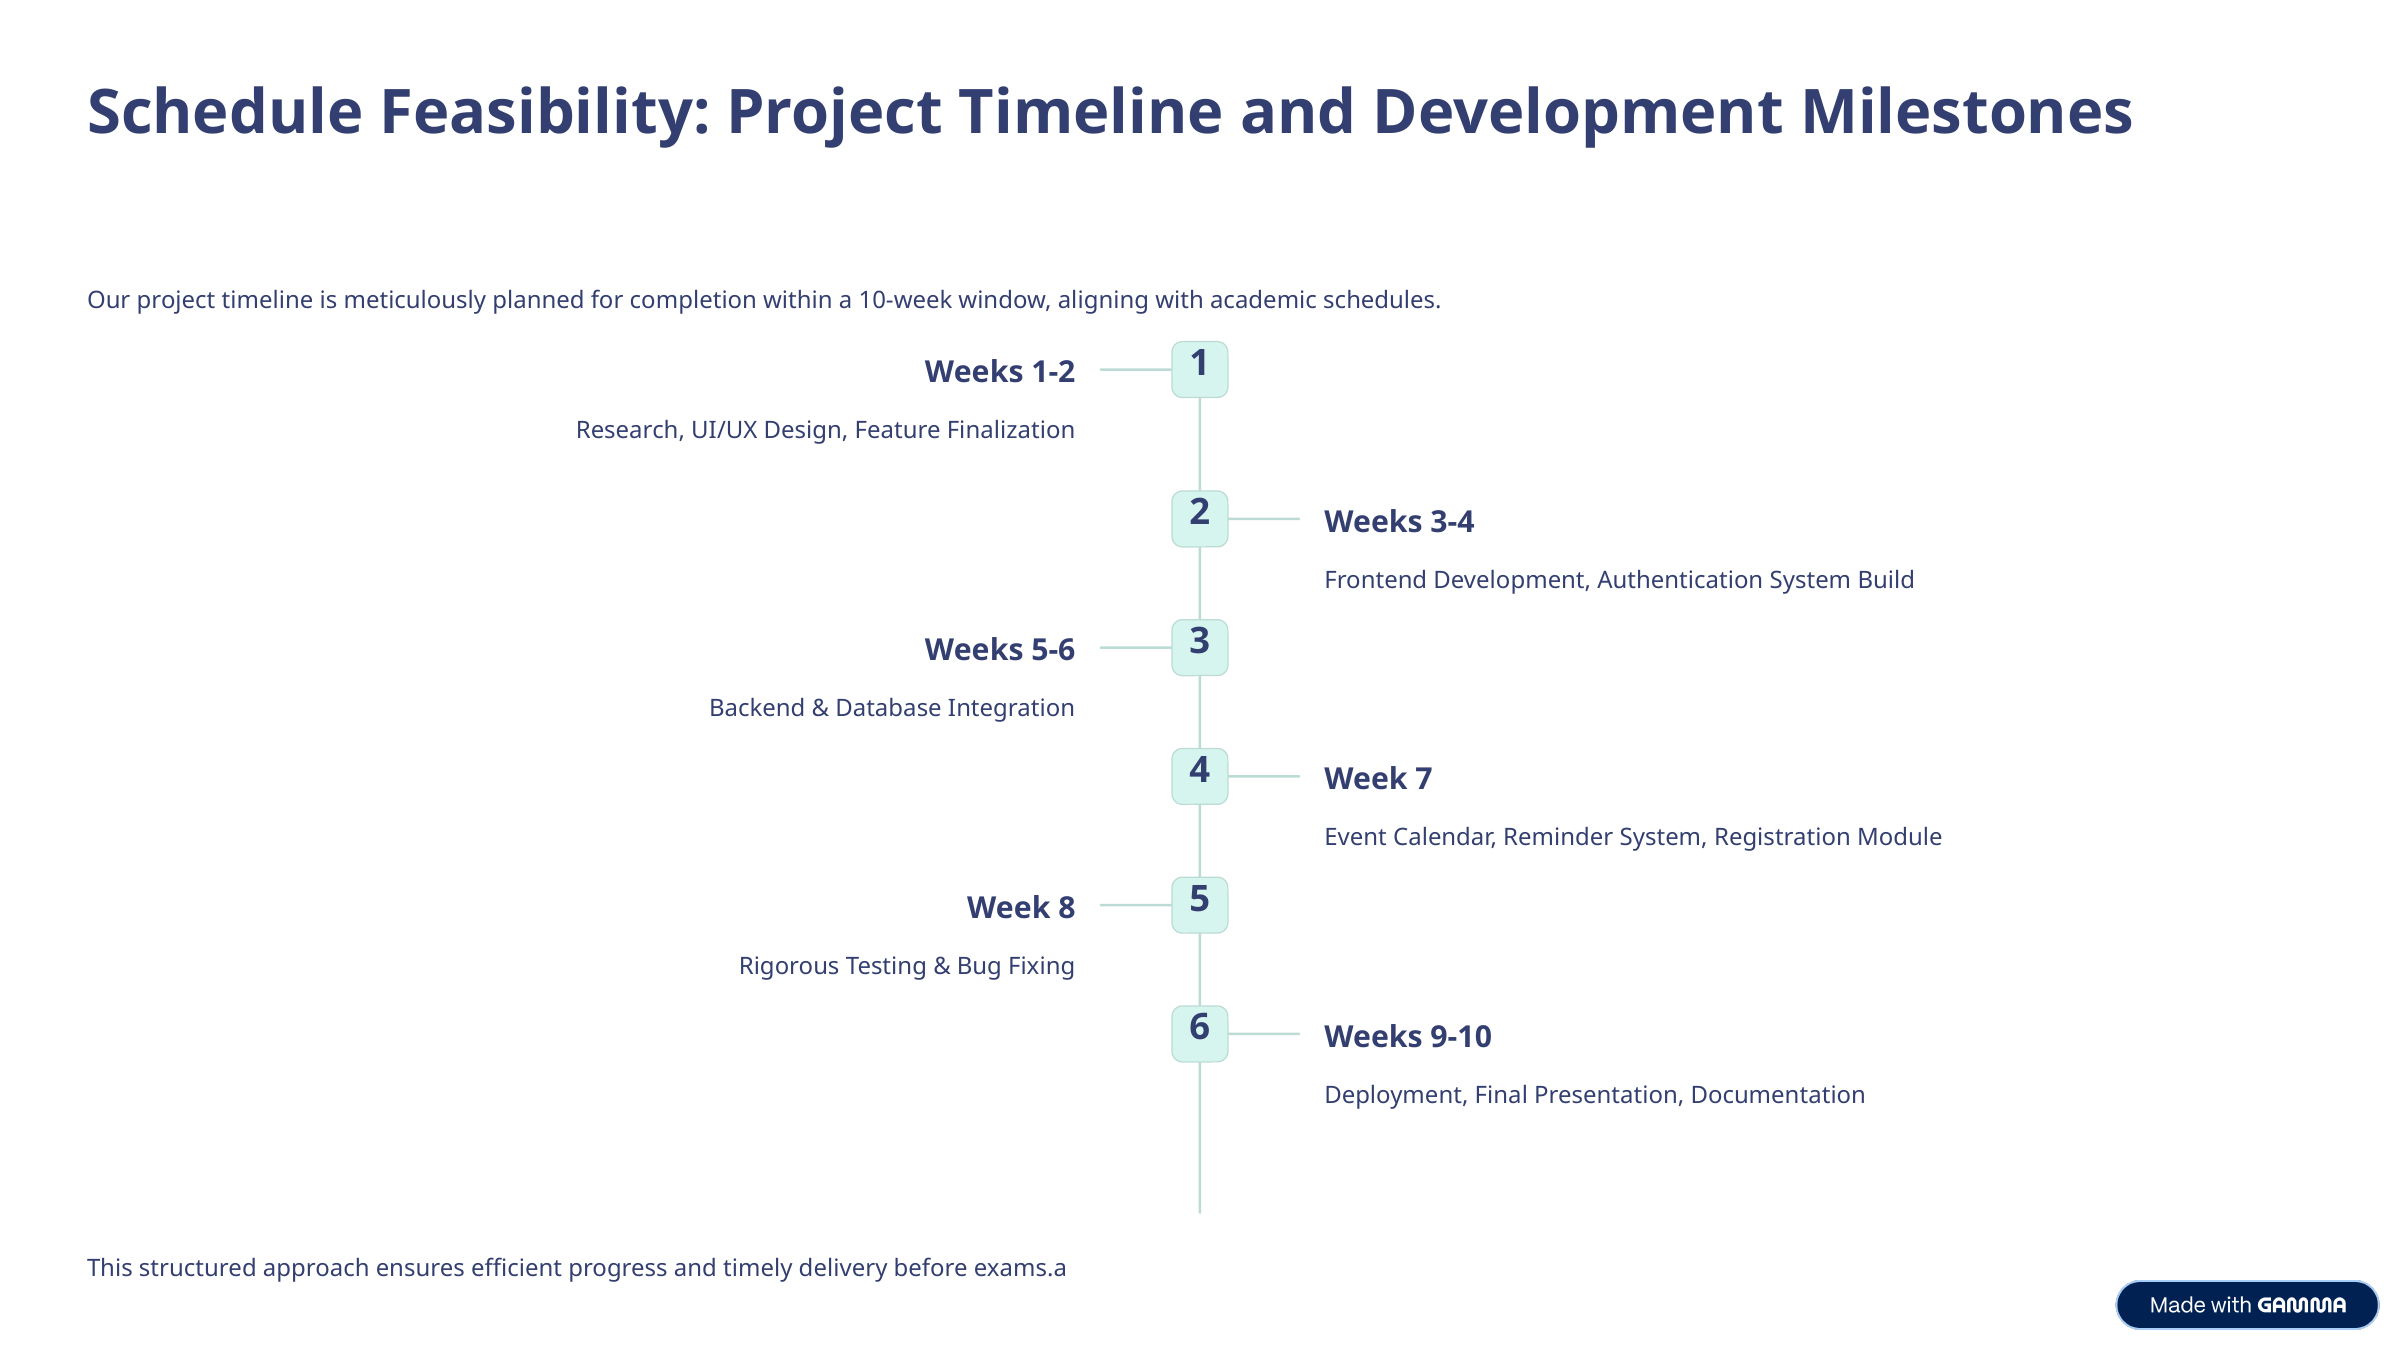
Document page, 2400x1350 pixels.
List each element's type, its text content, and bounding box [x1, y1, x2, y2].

text_box [1198, 805, 1202, 877]
text_box [1171, 619, 1228, 676]
text_box Research, UI/UX Design, Feature Finalization [87, 403, 1076, 444]
text_box 4 [1181, 753, 1219, 800]
text_box [1171, 490, 1228, 547]
text_box [1228, 517, 1301, 521]
text_box [1171, 877, 1228, 934]
text_box 6 [1181, 1010, 1219, 1058]
text_box 5 [1181, 881, 1219, 929]
text_box Schedule Feasibility: Project Timeline and Development Milestones [87, 68, 2313, 224]
text_box [1198, 934, 1202, 1005]
text_box Week 8 [764, 885, 1076, 925]
text_box This structured approach ensures efficient progress and timely delivery before exams.a [87, 1241, 2313, 1282]
text_box [1228, 1032, 1301, 1036]
text_box [1099, 903, 1171, 907]
text_box [1171, 1005, 1228, 1062]
text_box Frontend Development, Authentication System Build [1324, 553, 2313, 594]
text_box Weeks 1-2 [764, 350, 1076, 389]
text_box Deployment, Final Presentation, Documentation [1324, 1068, 2313, 1109]
text_box [1198, 398, 1202, 490]
text_box Weeks 5-6 [764, 628, 1076, 668]
text_box Weeks 9-10 [1324, 1014, 1636, 1054]
text_box [1171, 341, 1228, 398]
text_box 2 [1181, 495, 1219, 543]
text_box Event Calendar, Reminder System, Registration Module [1324, 810, 2313, 851]
text_box Weeks 3-4 [1324, 499, 1636, 539]
text_box [1198, 547, 1202, 619]
text_box 3 [1181, 624, 1219, 671]
text_box [1171, 748, 1228, 805]
text_box [1198, 1062, 1202, 1214]
text_box 1 [1181, 346, 1219, 393]
text_box Our project timeline is meticulously planned for completion within a 10-week window, aligning with academic schedules. [87, 273, 2313, 314]
text_box [1198, 676, 1202, 748]
picture [2106, 1271, 2389, 1339]
text_box Backend & Database Integration [87, 682, 1076, 722]
text_box Rigorous Testing & Bug Fixing [87, 939, 1076, 980]
text_box Week 7 [1324, 756, 1636, 796]
